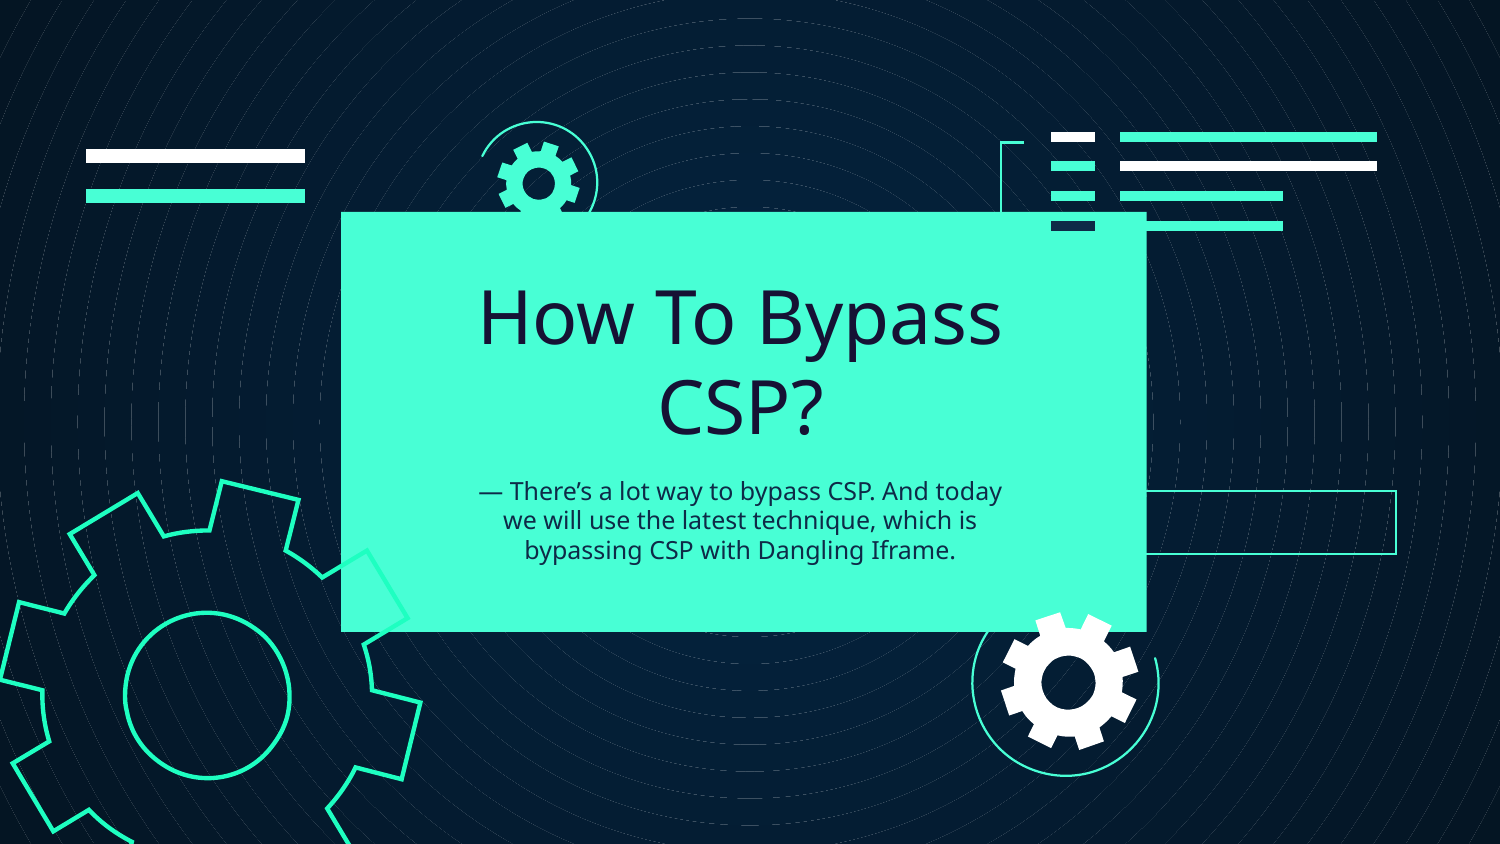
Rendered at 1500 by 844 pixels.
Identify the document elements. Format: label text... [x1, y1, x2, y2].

text_box [85, 149, 305, 163]
text_box [85, 189, 305, 203]
subtitle How To Bypass CSP? [457, 254, 1025, 488]
text_box [1050, 221, 1095, 231]
text_box [1050, 131, 1095, 142]
text_box [497, 141, 580, 224]
text_box [1120, 221, 1283, 231]
text_box [1120, 191, 1283, 201]
title — There’s a lot way to bypass CSP. And today we will use the latest technique, which is bypassing CSP with Dangling Iframe. [451, 261, 1031, 580]
text_box [1050, 161, 1095, 172]
text_box [1050, 191, 1095, 201]
text_box [1120, 161, 1378, 172]
text_box [1120, 131, 1378, 142]
text_box [1000, 612, 1139, 751]
